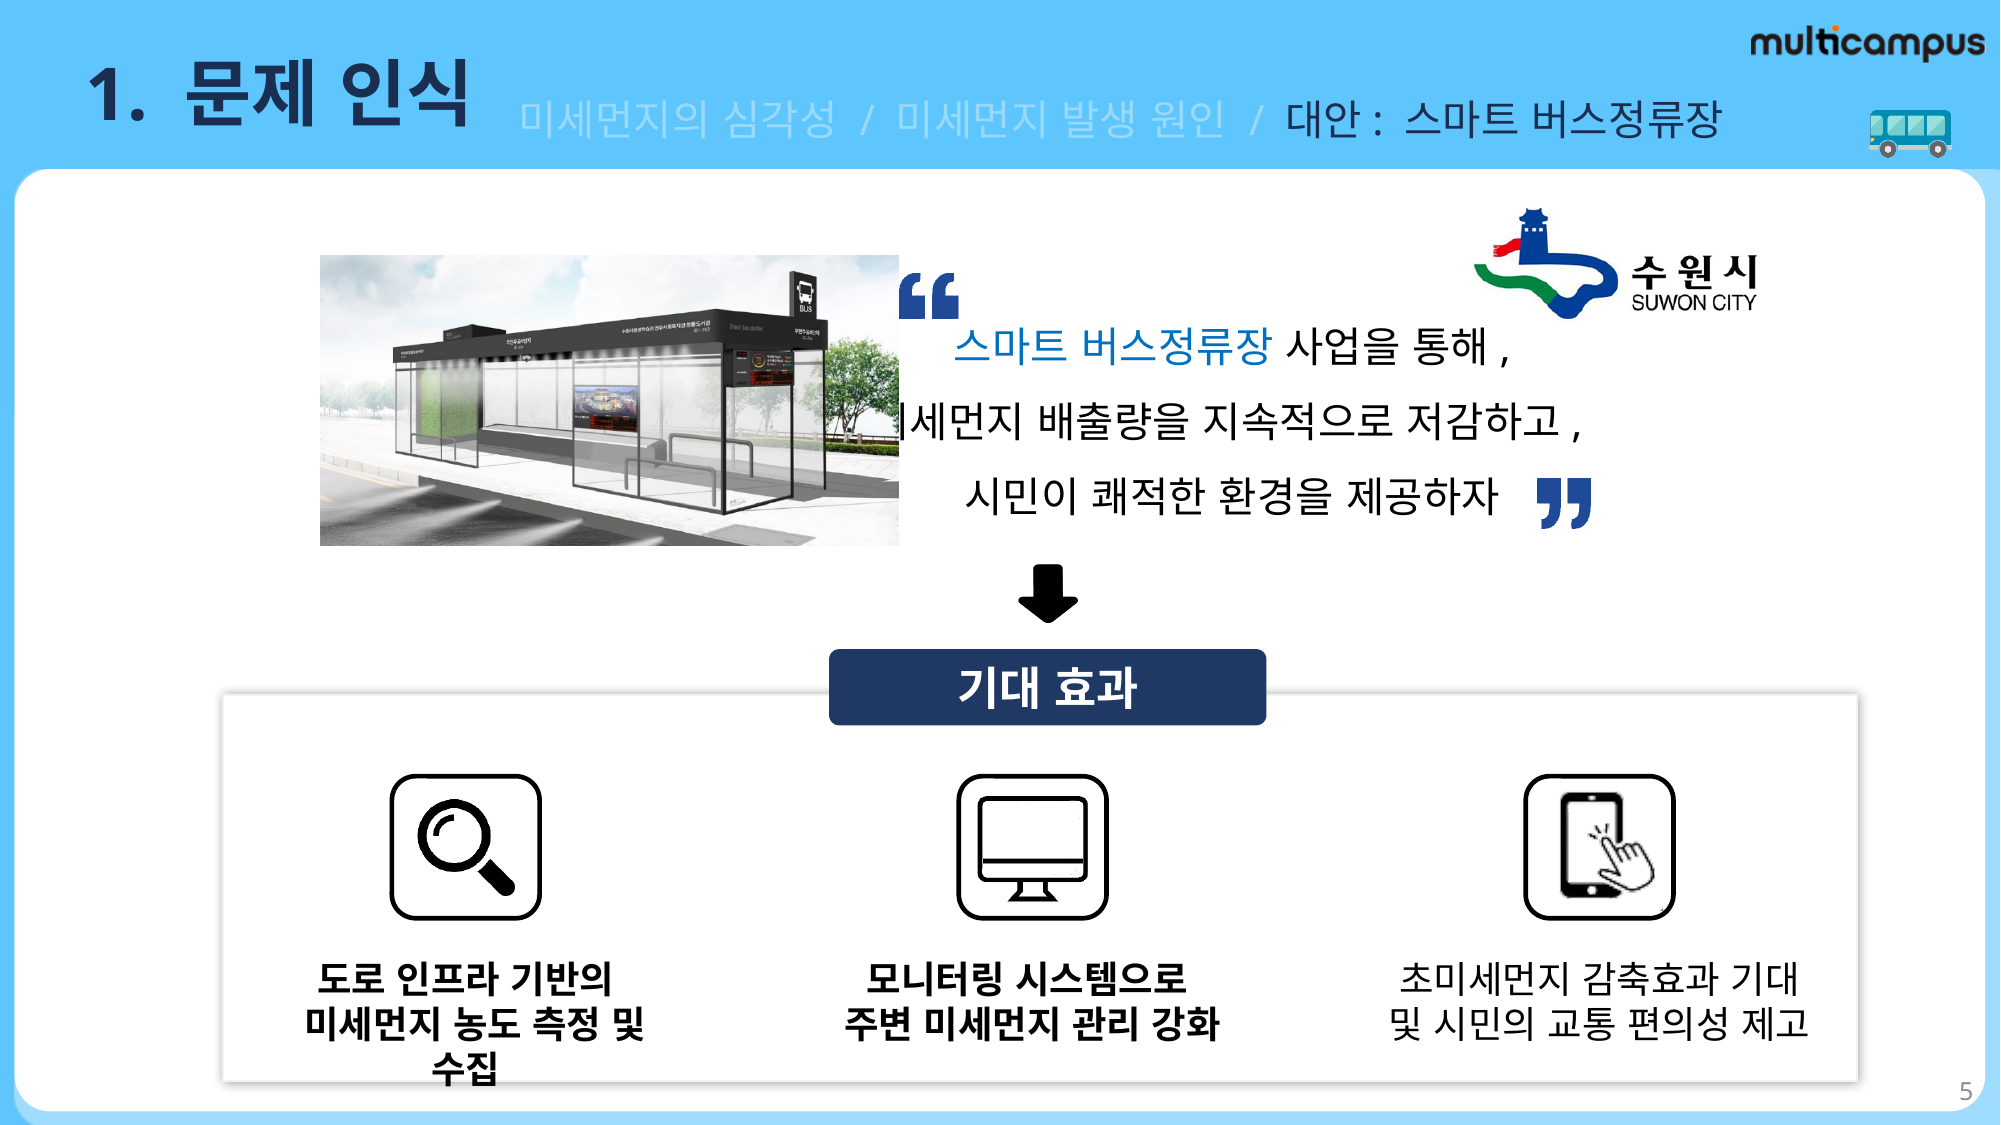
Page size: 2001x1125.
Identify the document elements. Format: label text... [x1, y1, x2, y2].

picture [1909, 116, 1923, 135]
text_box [320, 197, 1776, 546]
picture [1751, 21, 1986, 67]
slide_number 5 [1538, 1062, 1989, 1122]
title 1. 문제 인식 [70, 35, 861, 159]
picture [1889, 116, 1904, 135]
picture [1889, 107, 1953, 159]
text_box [223, 564, 1858, 1081]
picture [1928, 116, 1944, 135]
text_box 미세먼지의 심각성 / 미세먼지 발생 원인 / 대안: 스마트 버스정류장 [503, 67, 1889, 176]
